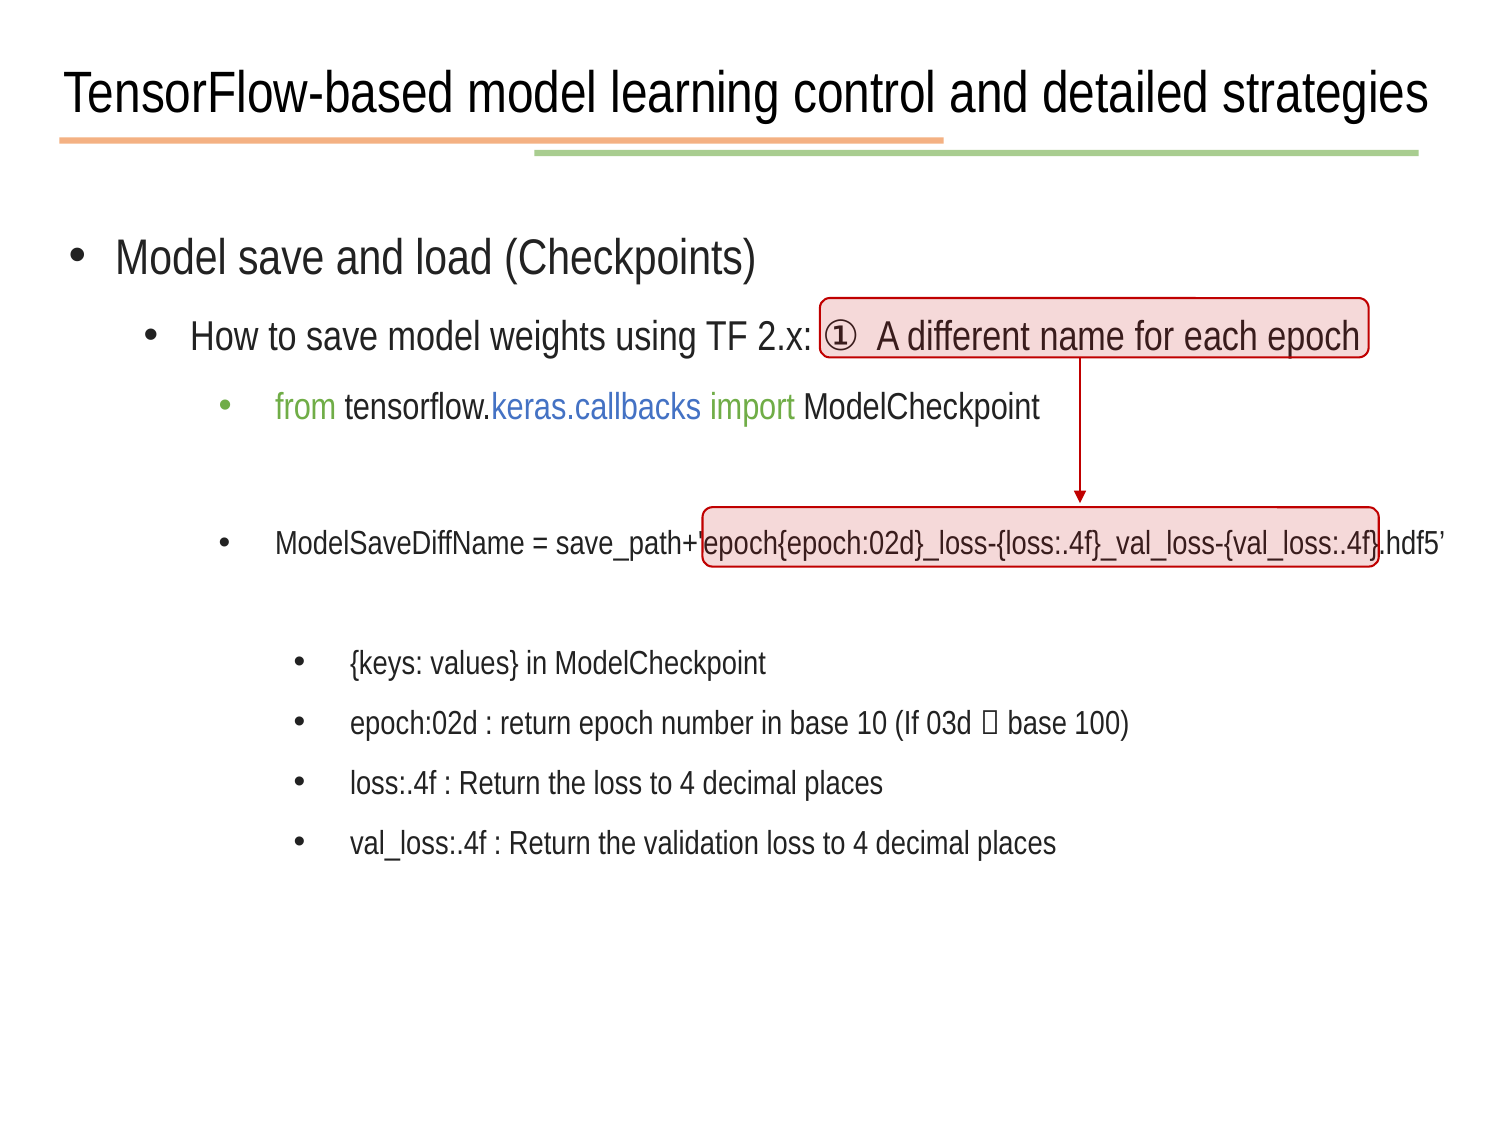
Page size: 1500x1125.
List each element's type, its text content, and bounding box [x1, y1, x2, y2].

text_box [701, 506, 1380, 568]
text_box Model save and load (Checkpoints) How to save model weights using TF 2.x: ① A different name for each epoch from tensorflow.keras.callbacks import ModelCheckpoint ModelSaveDiffName = save_path+'epoch{epoch:02d}_loss-{loss:.4f}_val_loss-{val_loss:.4f}.hdf5’ {keys: values} in ModelCheckpoint epoch:02d : return epoch number in base 10 (If 03d  base 100) loss:.4f : Return the loss to 4 decimal places val_loss:.4f : Return the validation loss to 4 decimal places [53, 186, 1488, 1004]
text_box [818, 296, 1370, 359]
text_box TensorFlow-based model learning control and detailed strategies [49, 11, 1451, 132]
